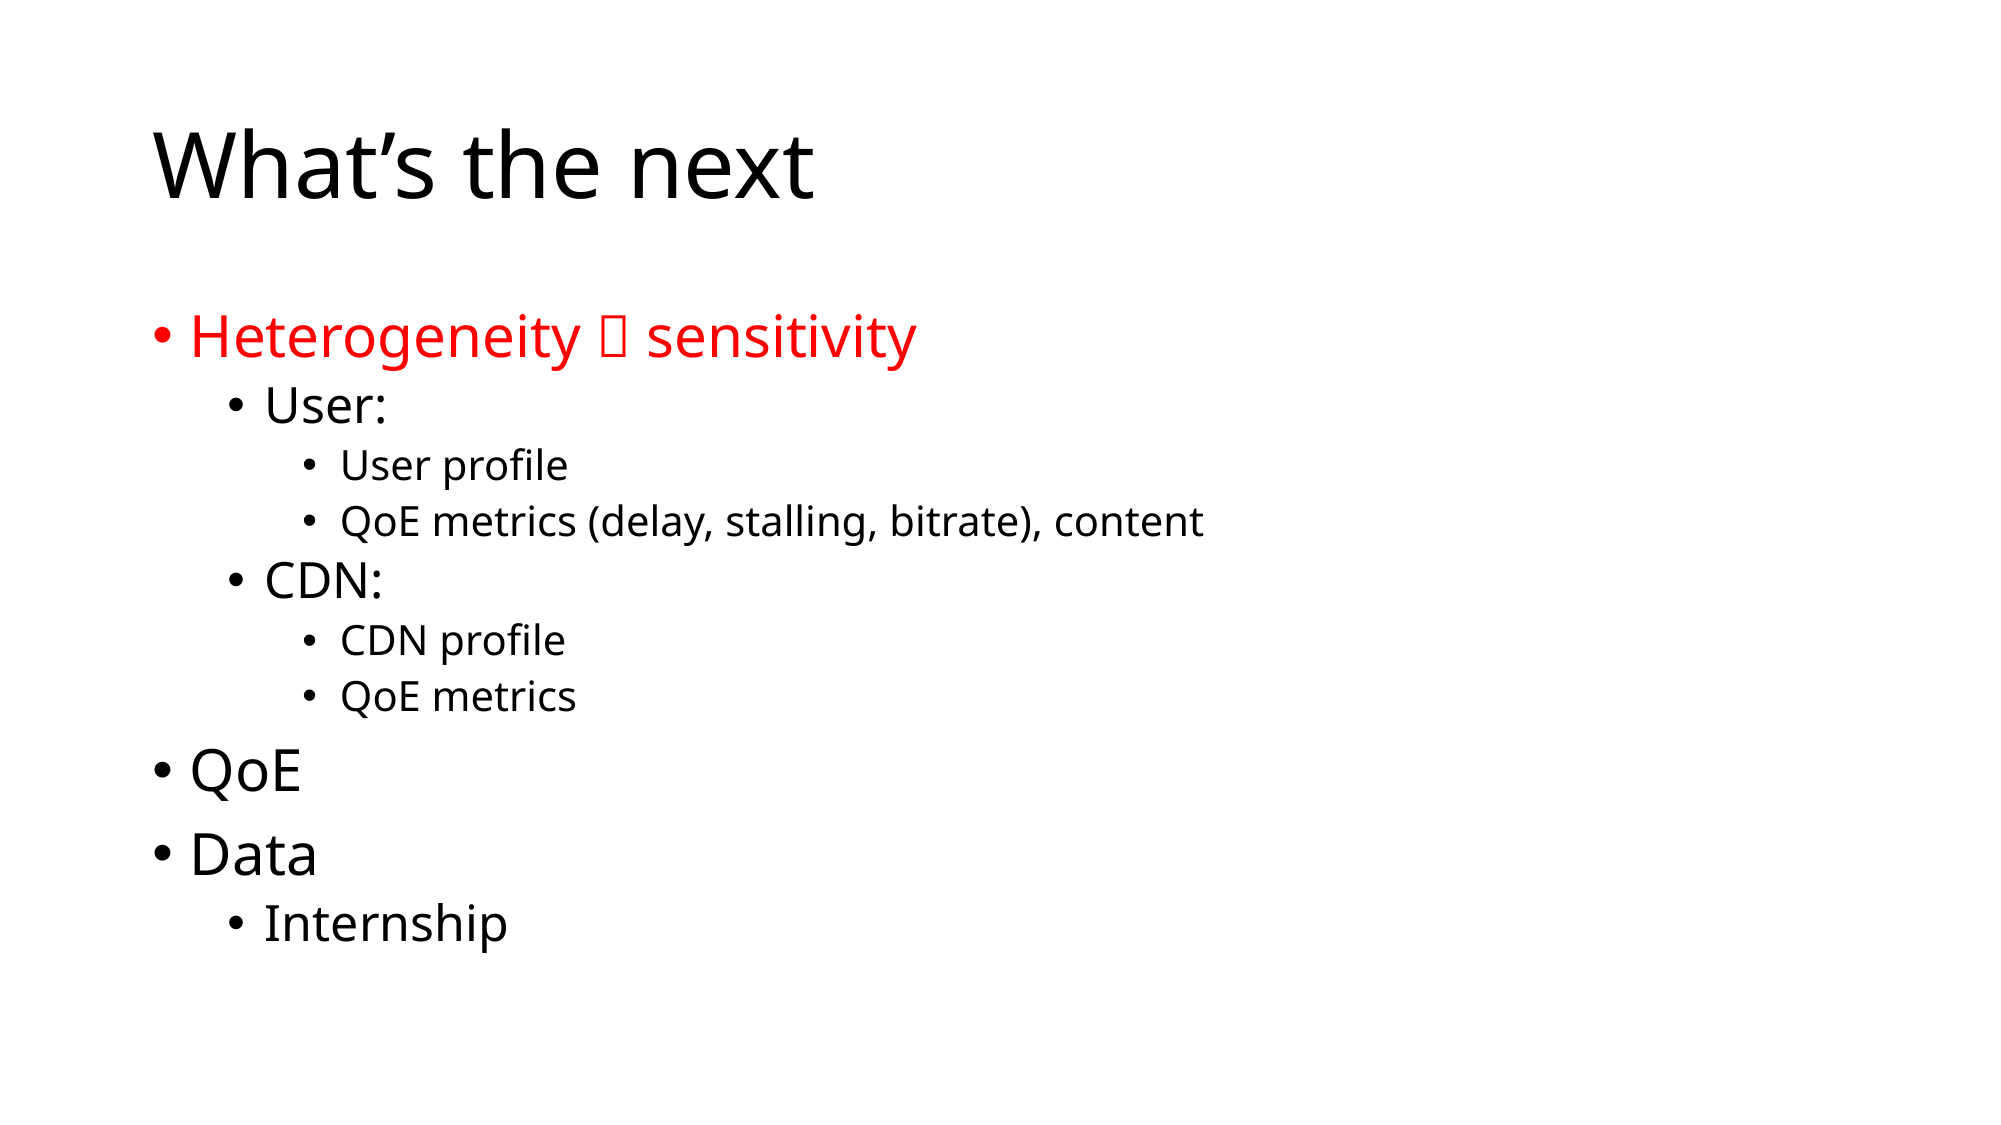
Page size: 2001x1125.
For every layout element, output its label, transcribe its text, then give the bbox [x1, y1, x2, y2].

title What’s the next [137, 59, 1863, 278]
list Heterogeneity  sensitivity User: User profile QoE metrics (delay, stalling, bitrate), content CDN: CDN profile QoE metrics QoE Data Internship [137, 299, 1863, 1014]
